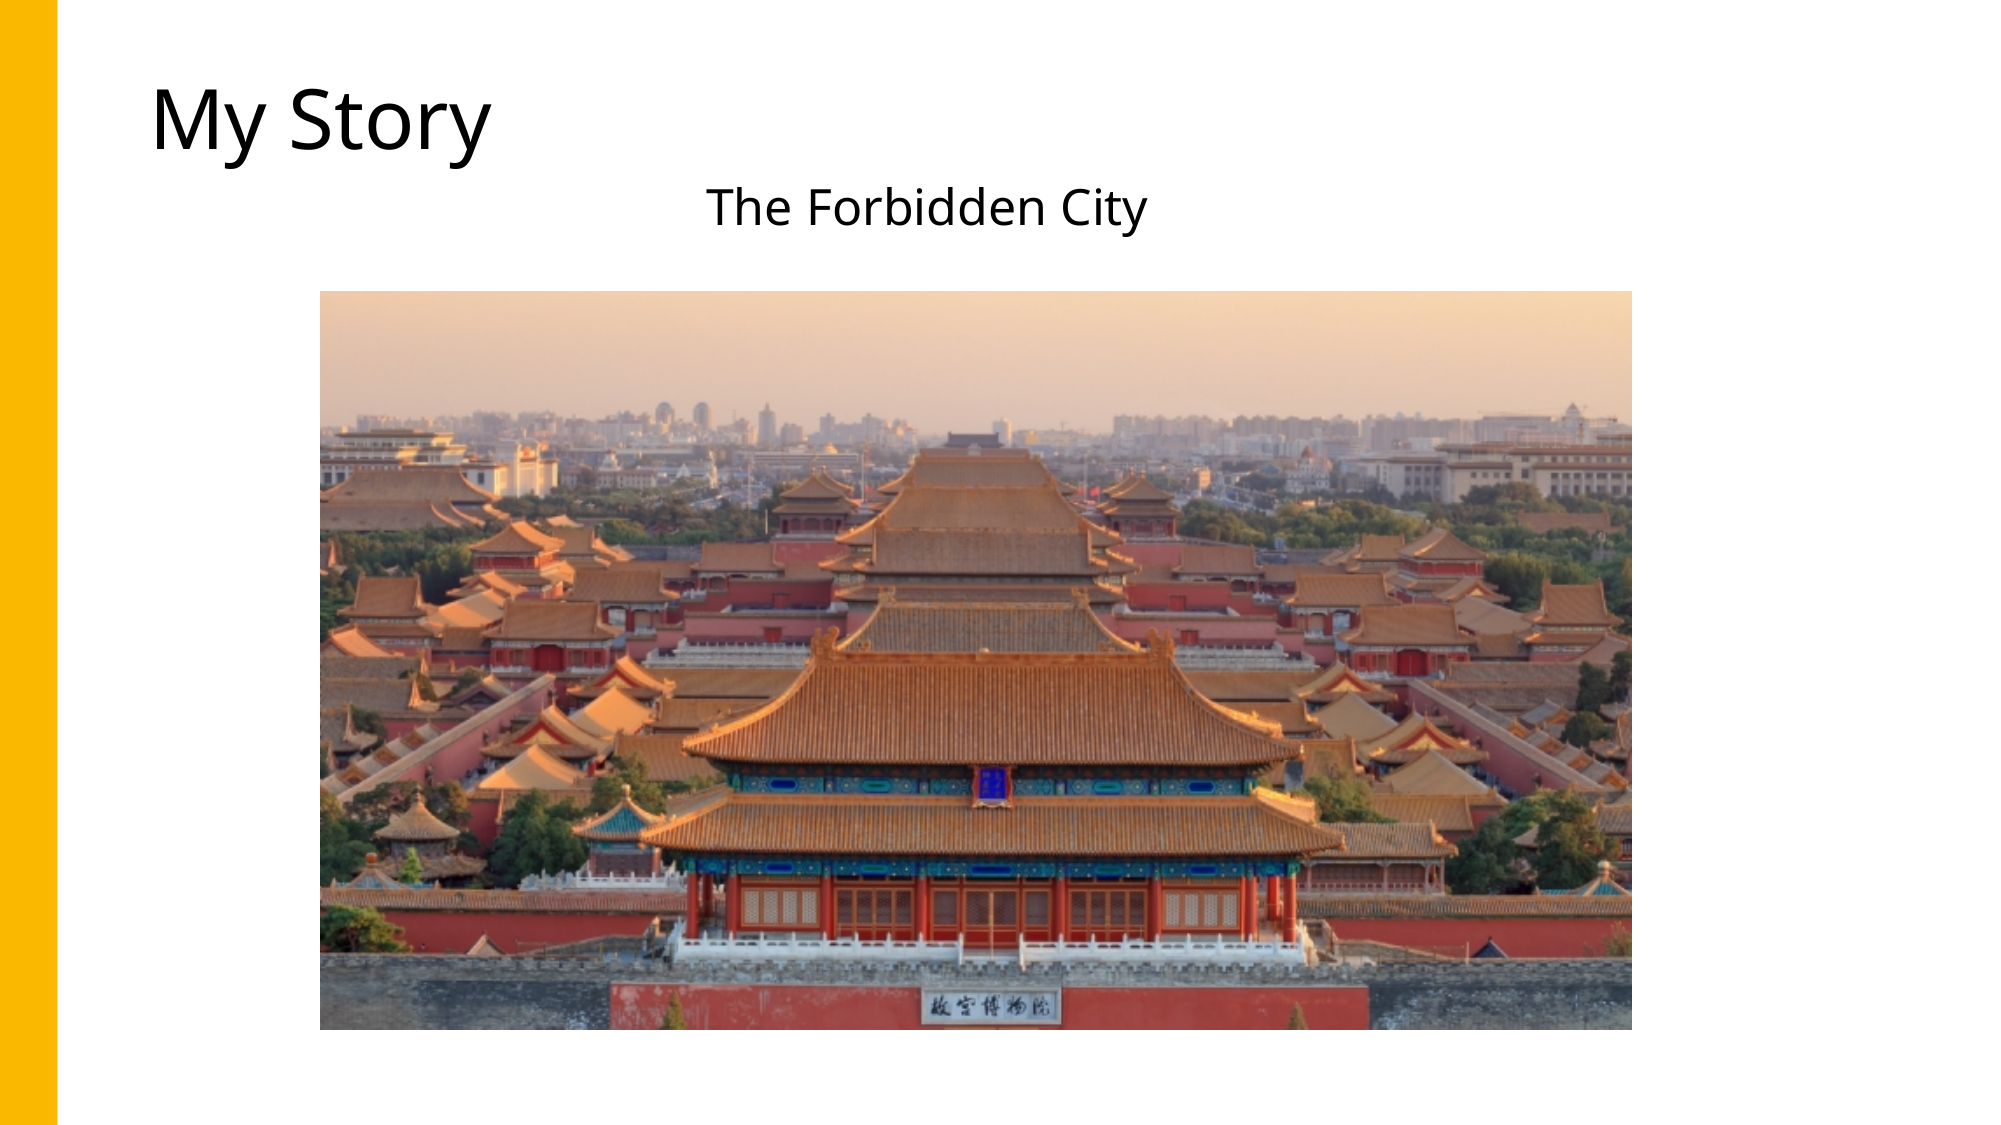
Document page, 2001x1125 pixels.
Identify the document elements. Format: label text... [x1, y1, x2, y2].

text_box My Story [134, 59, 507, 174]
text_box The Forbidden City [691, 168, 1164, 243]
picture [320, 291, 1632, 1030]
